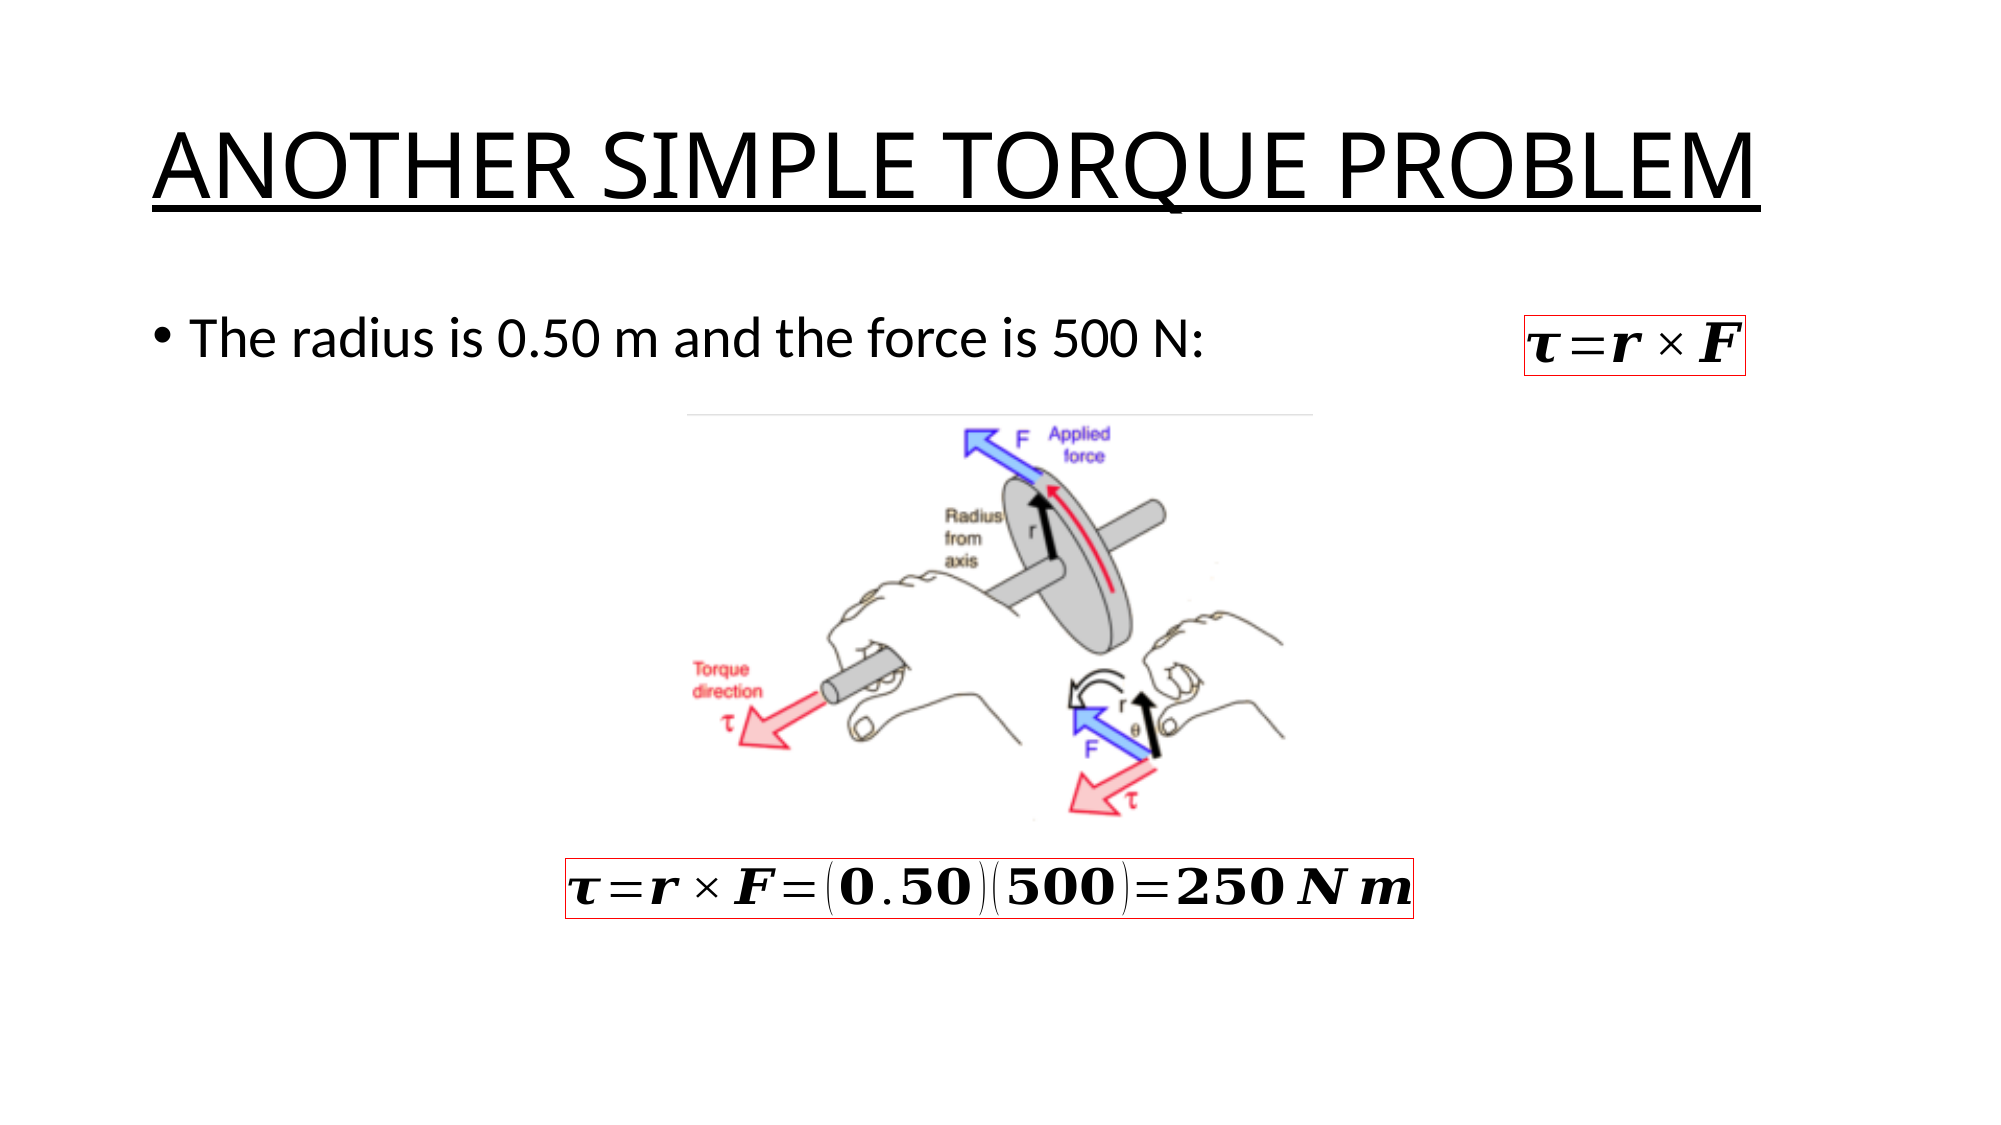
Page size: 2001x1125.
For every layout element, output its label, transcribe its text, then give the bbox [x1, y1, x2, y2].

title ANOTHER SIMPLE TORQUE PROBLEM [137, 59, 1863, 278]
list The radius is 0.50 m and the force is 500 N: [137, 299, 1863, 446]
picture [687, 414, 1313, 830]
